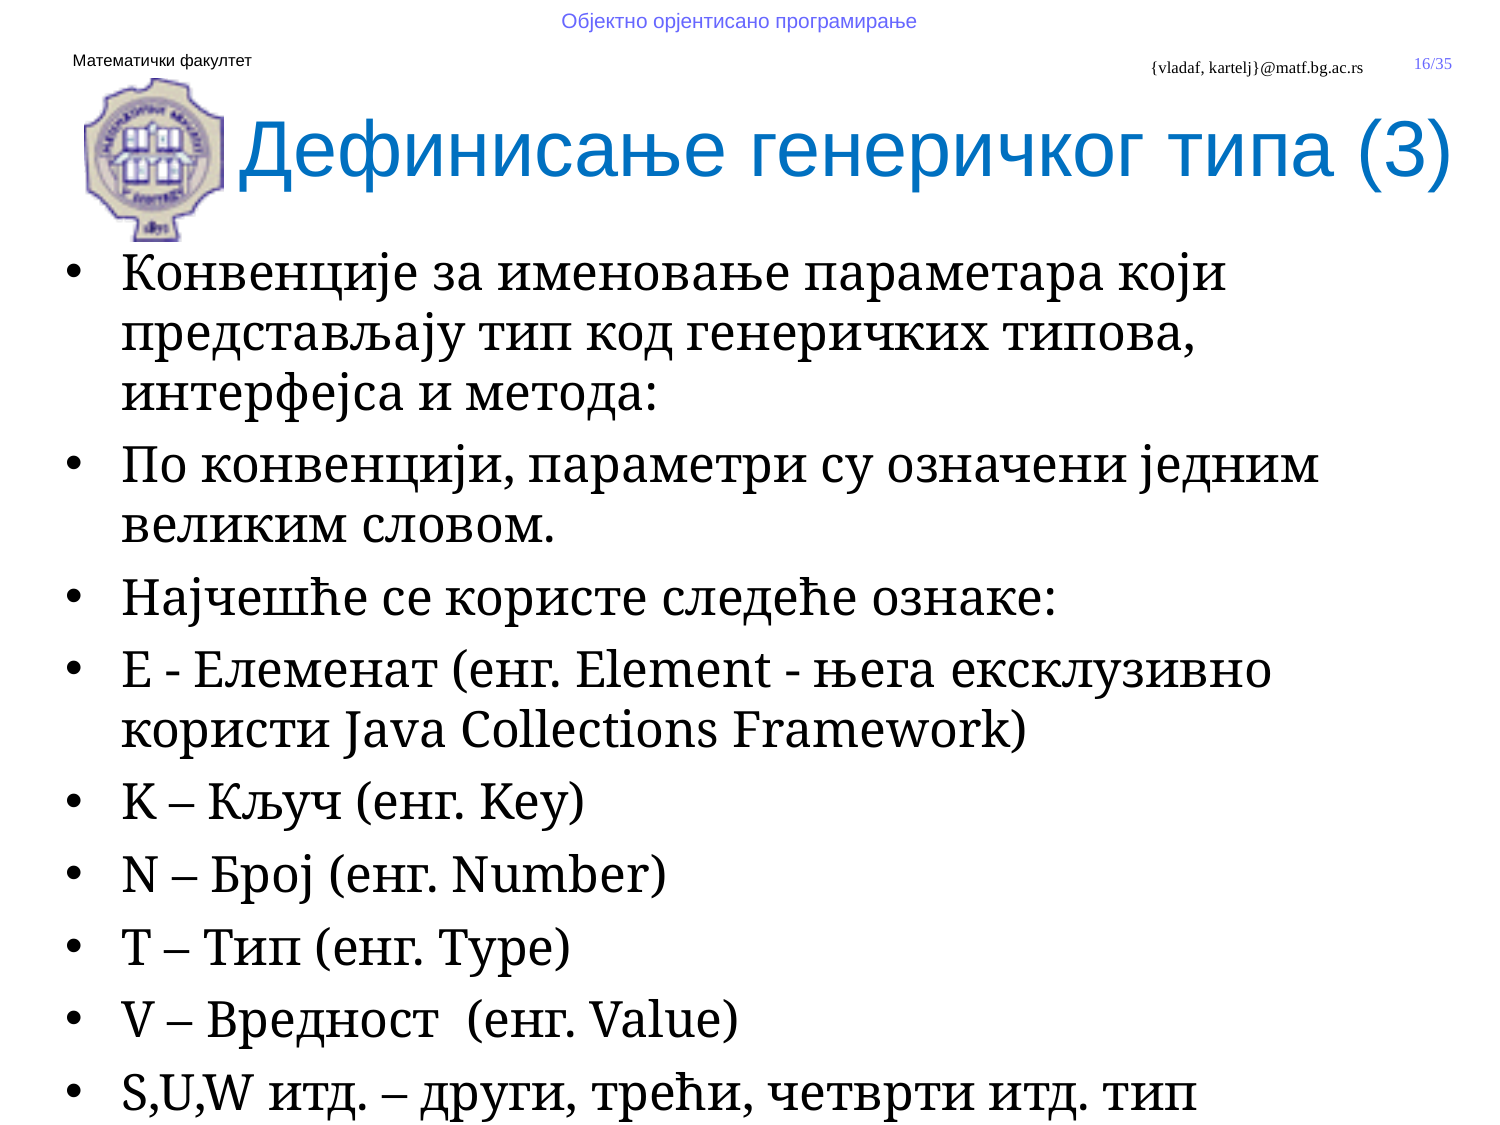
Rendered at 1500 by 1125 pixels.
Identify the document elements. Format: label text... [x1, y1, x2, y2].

text_box Конвенције за именовање параметара који представљају тип код генеричких типова, интерфејса и метода: По конвенцији, параметри су означени једним великим словом. Најчешће се користе следеће ознаке: E - Елеменат (енг. Element - њега ексклузивно користи Java Collections Framework) K – Кључ (енг. Key) N – Број (енг. Number) T – Тип (енг. Type) V – Вредност (енг. Value) S,U,W итд. – други, трећи, четврти итд. тип [50, 232, 1488, 1125]
picture [84, 78, 224, 232]
text_box Дефинисање генеричког типа (3) [224, 90, 1500, 233]
